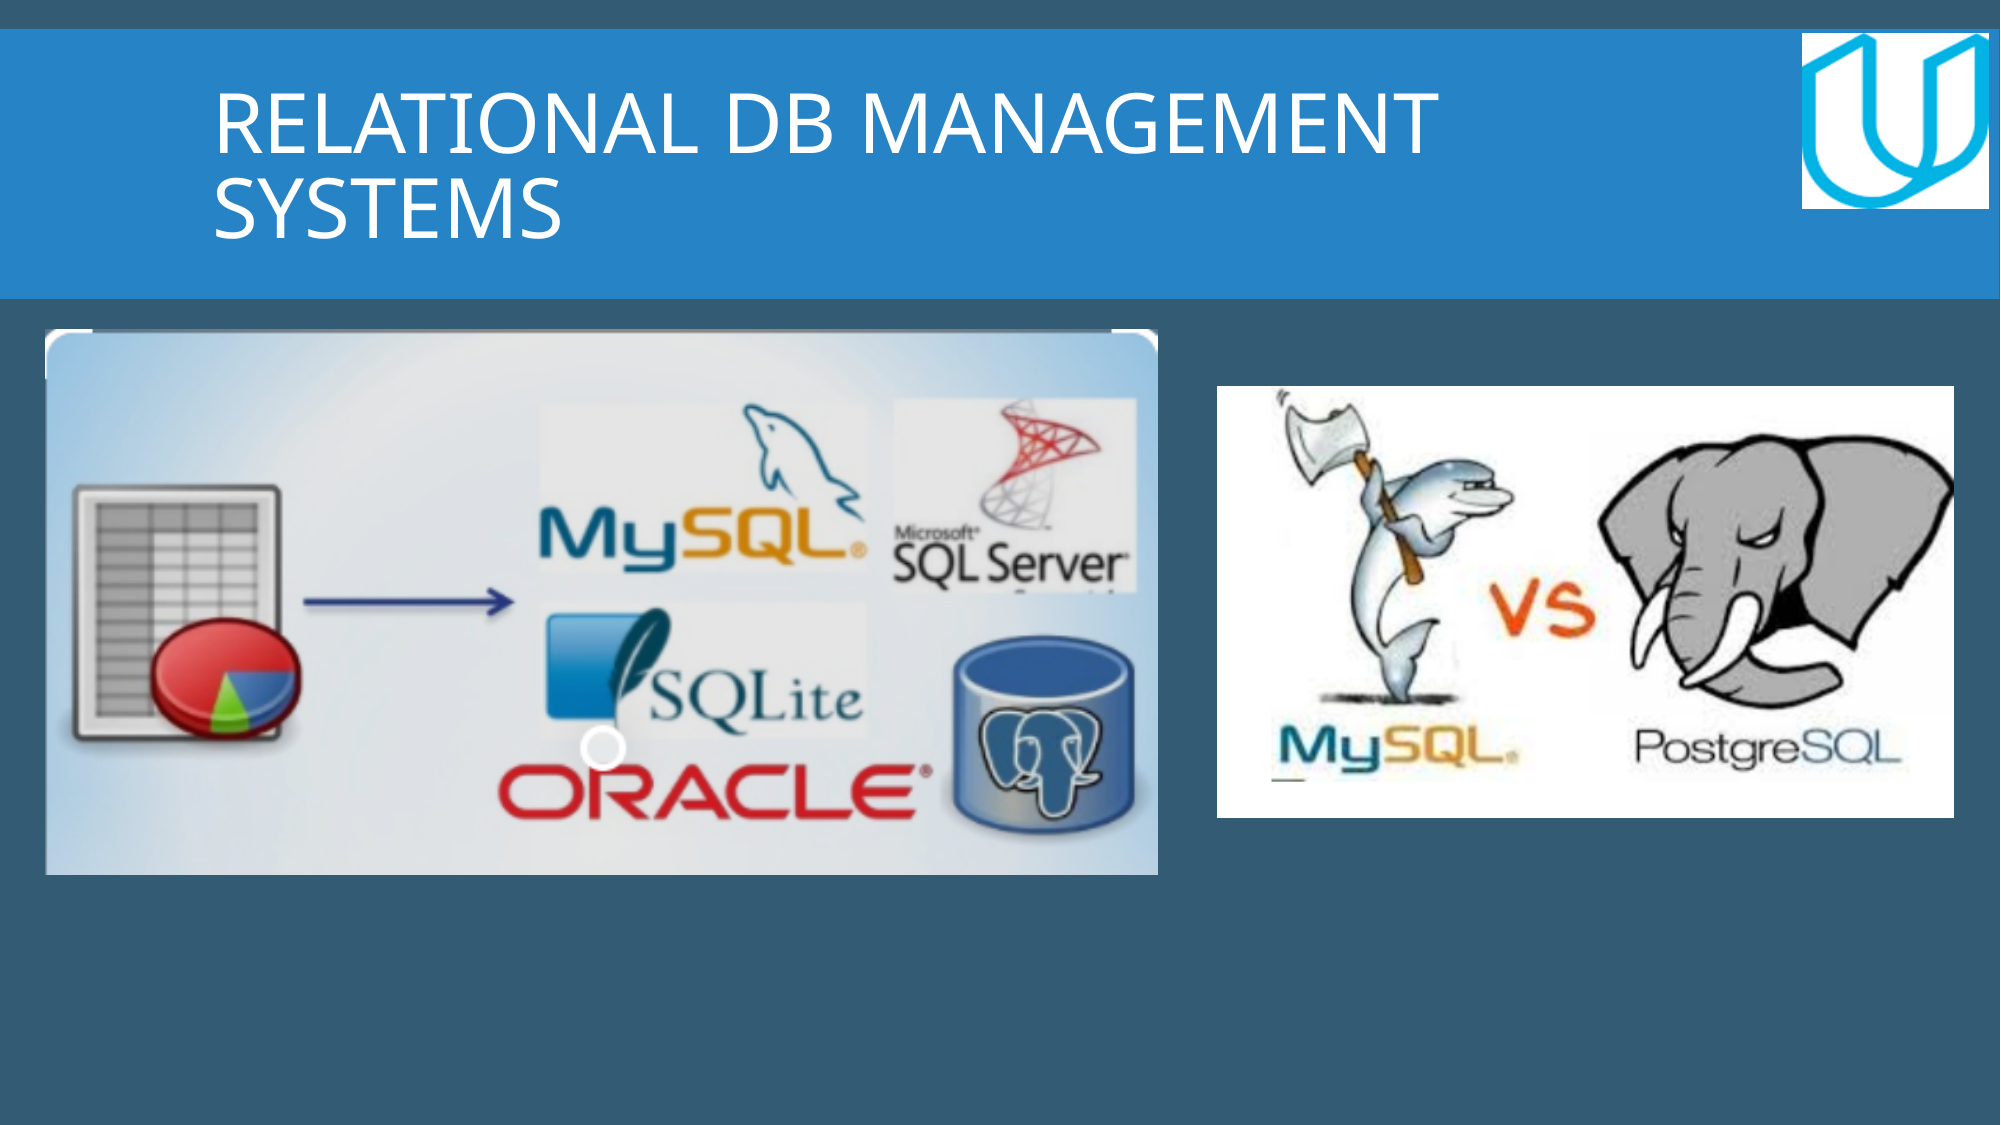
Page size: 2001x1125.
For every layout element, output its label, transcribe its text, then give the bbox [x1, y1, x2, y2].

picture [1802, 33, 1989, 167]
picture [45, 329, 1158, 875]
title Relational db management systems [197, 46, 1803, 295]
picture [1217, 386, 1955, 819]
picture [1803, 159, 1866, 209]
picture [1876, 124, 1989, 209]
picture [1816, 47, 1912, 197]
picture [1933, 47, 1974, 167]
